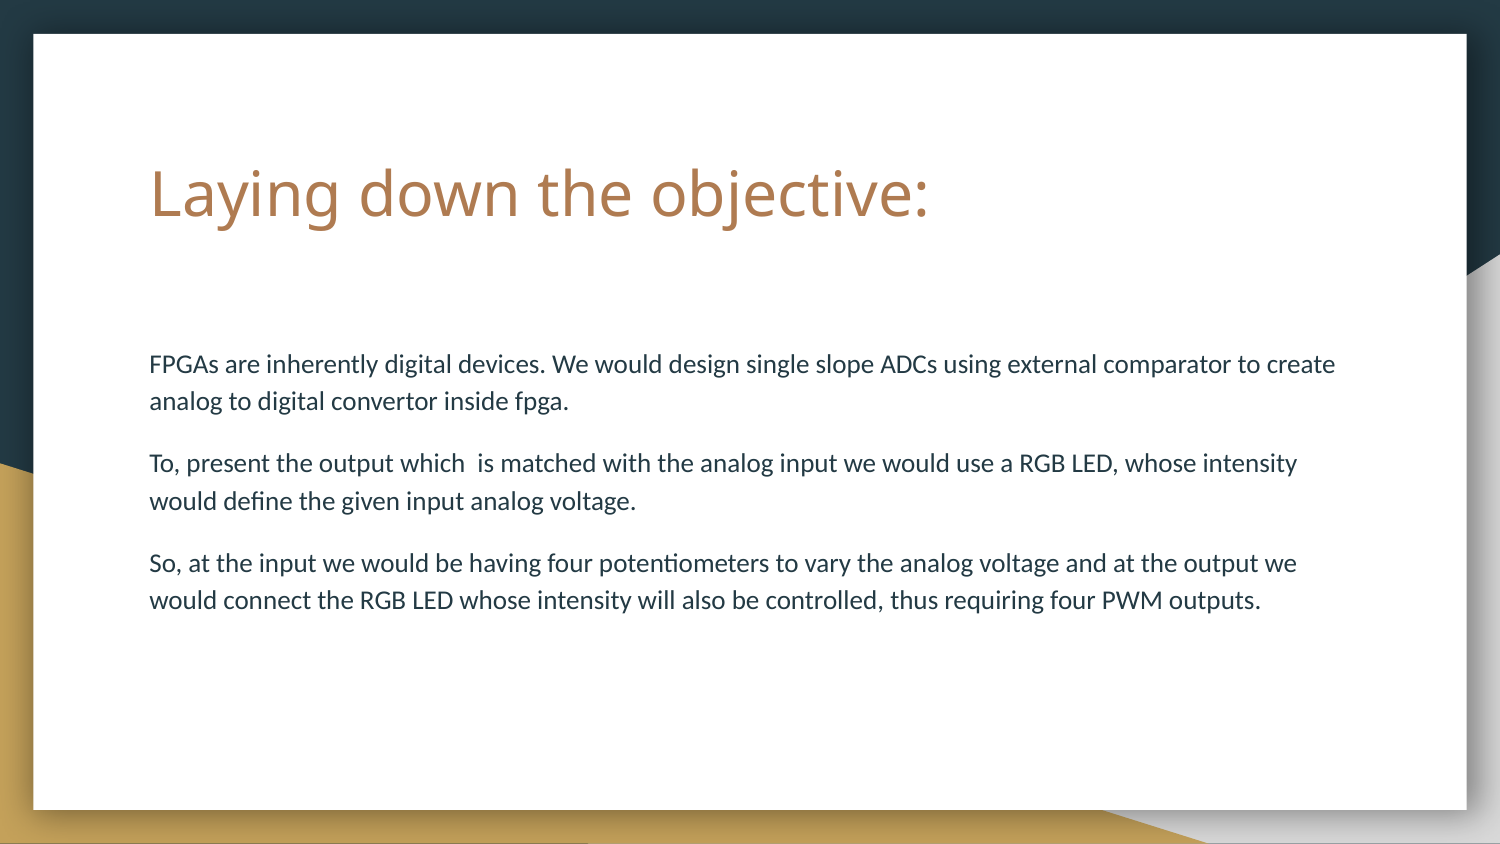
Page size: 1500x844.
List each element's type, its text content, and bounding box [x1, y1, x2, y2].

title Laying down the objective: [134, 138, 1366, 296]
list FPGAs are inherently digital devices. We would design single slope ADCs using external comparator to create analog to digital convertor inside fpga. To, present the output which is matched with the analog input we would use a RGB LED, whose intensity would define the given input analog voltage. So, at the input we would be having four potentiometers to vary the analog voltage and at the output we would connect the RGB LED whose intensity will also be controlled, thus requiring four PWM outputs. [134, 326, 1366, 729]
